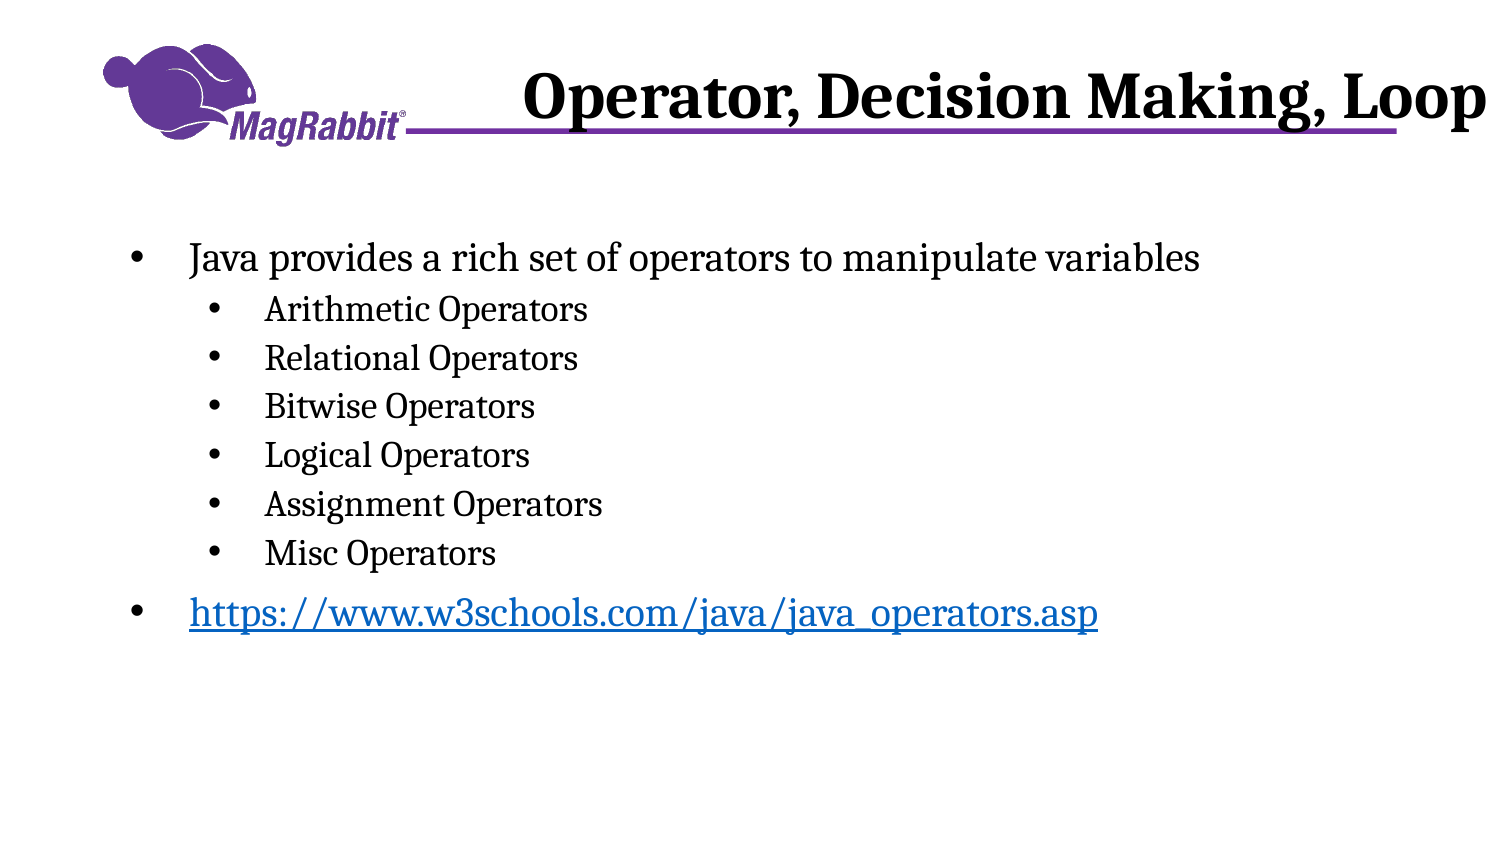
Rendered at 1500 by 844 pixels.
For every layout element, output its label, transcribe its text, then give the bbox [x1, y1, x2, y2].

list Java provides a rich set of operators to manipulate variables Arithmetic Operators Relational Operators Bitwise Operators Logical Operators Assignment Operators Misc Operators https://www.w3schools.com/java/java_operators.asp [103, 224, 1397, 760]
picture [103, 44, 275, 150]
title Operator, Decision Making, Loop [275, 44, 1500, 150]
